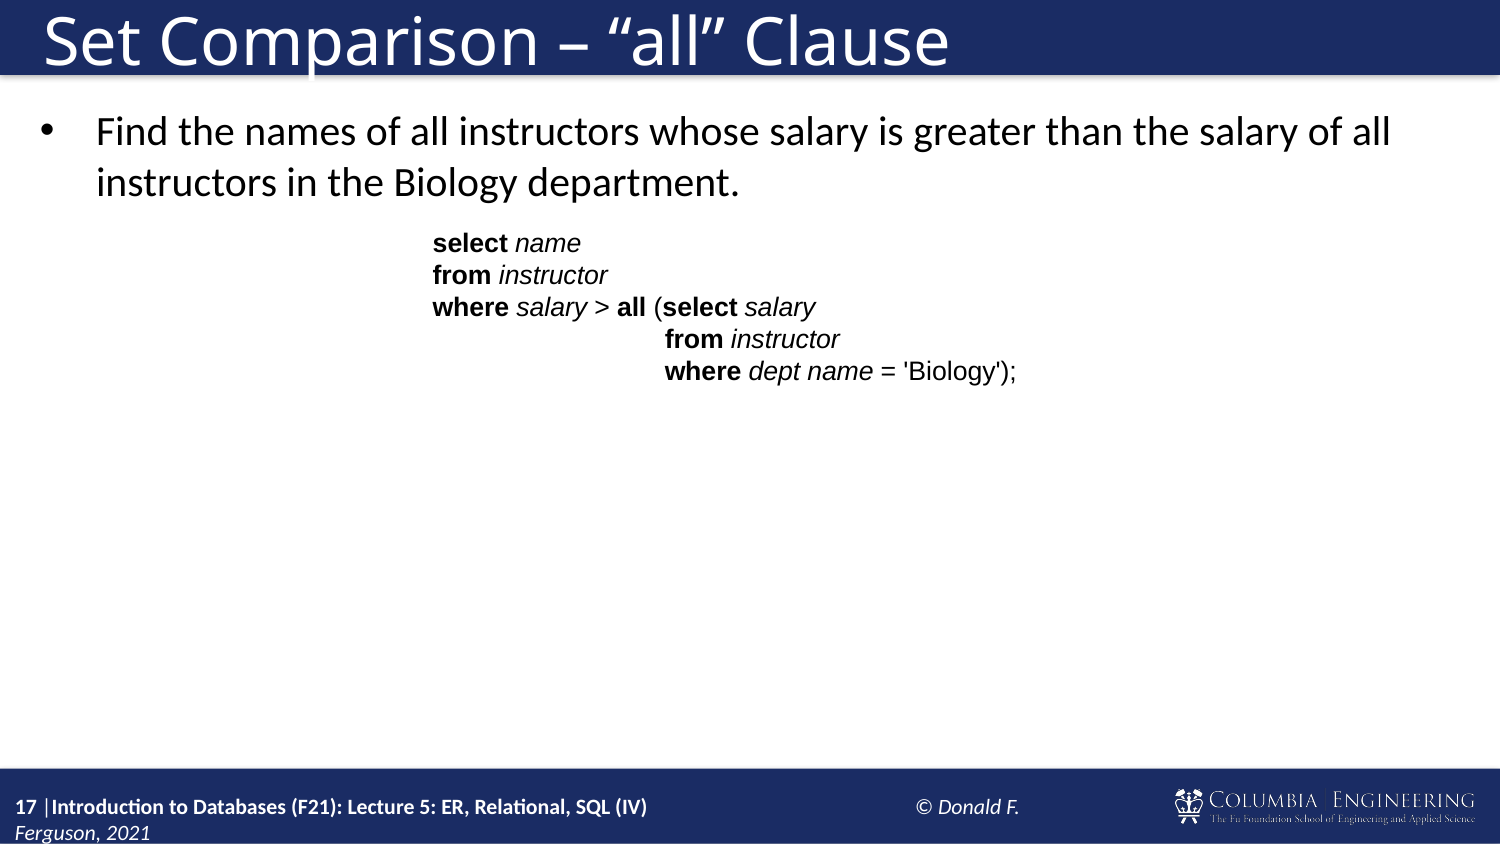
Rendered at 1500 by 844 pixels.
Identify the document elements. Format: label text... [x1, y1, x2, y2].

text_box select name from instructor where salary > all (select salary from instructor where dept name = 'Biology'); [417, 218, 1036, 393]
list Find the names of all instructors whose salary is greater than the salary of all instructors in the Biology department. [24, 96, 1475, 760]
title Set Comparison – “all” Clause [28, 0, 1450, 73]
